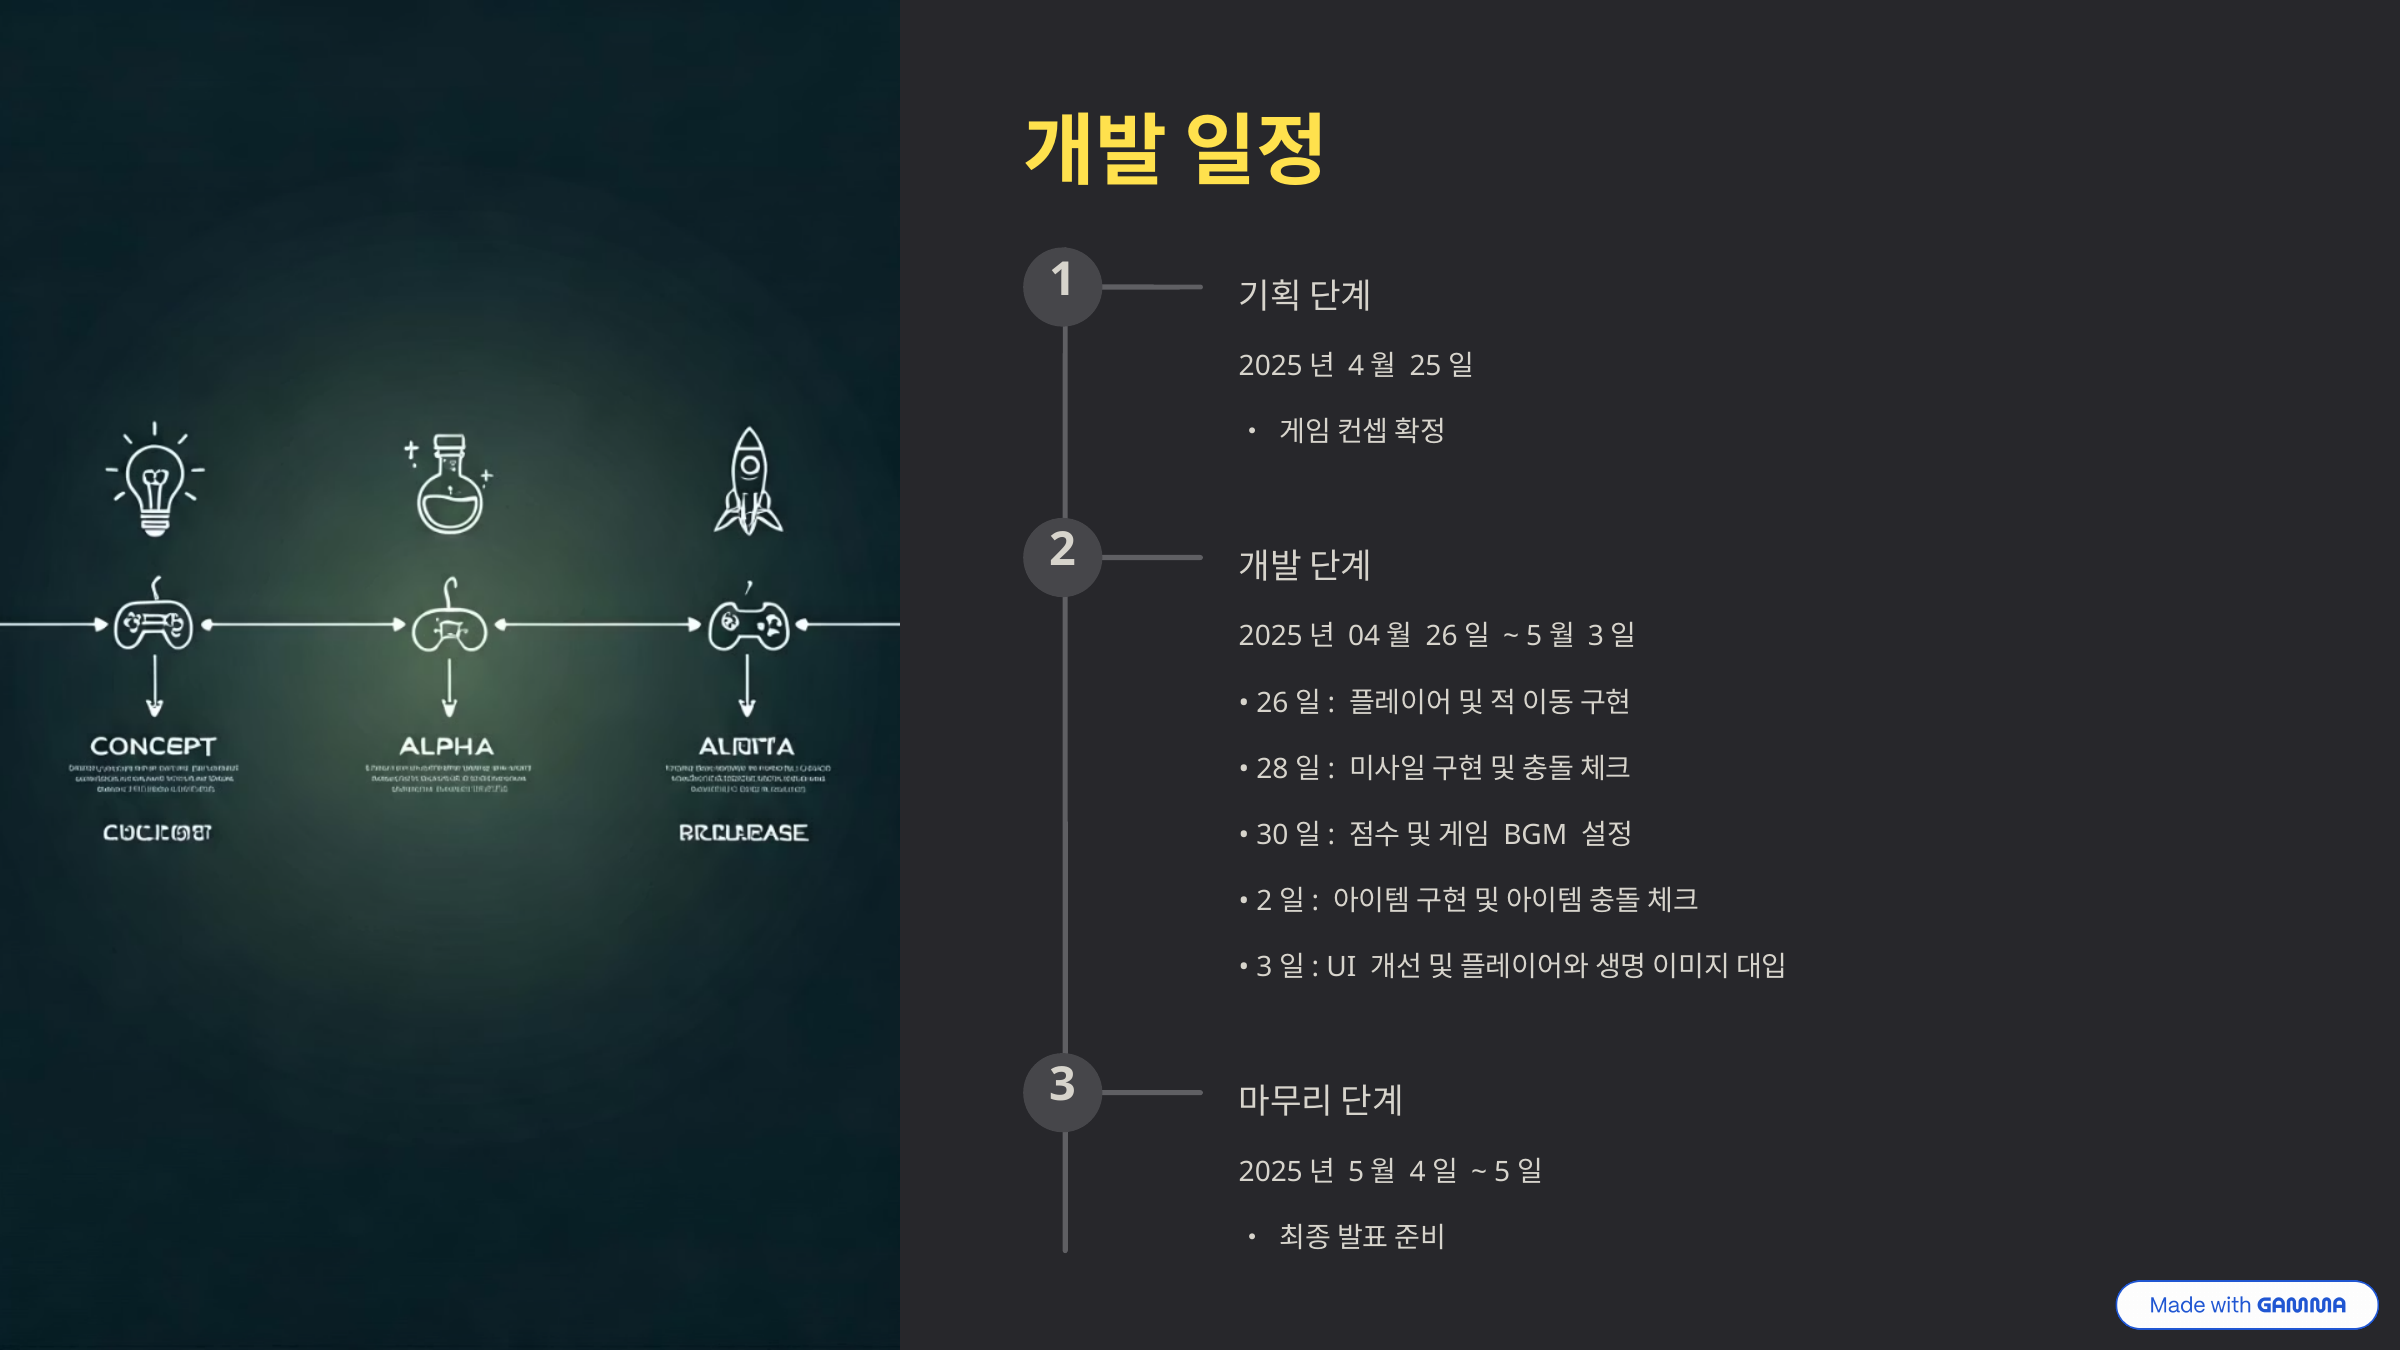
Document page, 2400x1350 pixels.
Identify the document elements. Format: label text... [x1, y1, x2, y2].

text_box [1023, 517, 1103, 598]
text_box • 2일: 아이템 구현 및 아이템 충돌 체크 [1238, 871, 2277, 917]
text_box 개발 일정 [1023, 96, 1806, 195]
text_box • 최종 발표 준비 [1238, 1208, 2277, 1254]
text_box 마무리 단계 [1238, 1064, 2277, 1121]
text_box [1062, 1132, 1068, 1254]
text_box 3 [1039, 1063, 1087, 1122]
text_box [1062, 597, 1068, 1053]
text_box • 게임 컨셉 확정 [1238, 402, 2277, 448]
text_box 2025년 5월 4일 ~ 5일 [1238, 1141, 2277, 1187]
text_box 2025년 4월 25일 [1238, 336, 2277, 382]
text_box [1023, 247, 1103, 327]
text_box • 28일: 미사일 구현 및 충돌 체크 [1238, 739, 2277, 785]
text_box [1103, 1090, 1203, 1096]
text_box 1 [1039, 257, 1087, 317]
text_box [1023, 1053, 1103, 1133]
text_box • 26일: 플레이어 및 적 이동 구현 [1238, 672, 2277, 718]
picture [0, 0, 900, 1350]
text_box 기획 단계 [1238, 258, 2277, 316]
text_box 2 [1039, 528, 1087, 587]
text_box [1103, 284, 1203, 290]
text_box • 30일: 점수 및 게임 BGM 설정 [1238, 805, 2277, 851]
picture [2106, 1271, 2389, 1339]
text_box 개발 단계 [1238, 529, 2277, 586]
text_box 2025년 04월 26일 ~ 5월 3일 [1238, 606, 2277, 652]
text_box [1062, 327, 1068, 518]
text_box • 3일: UI 개선 및 플레이어와 생명 이미지 대입 [1238, 937, 2277, 983]
text_box [1103, 554, 1203, 561]
